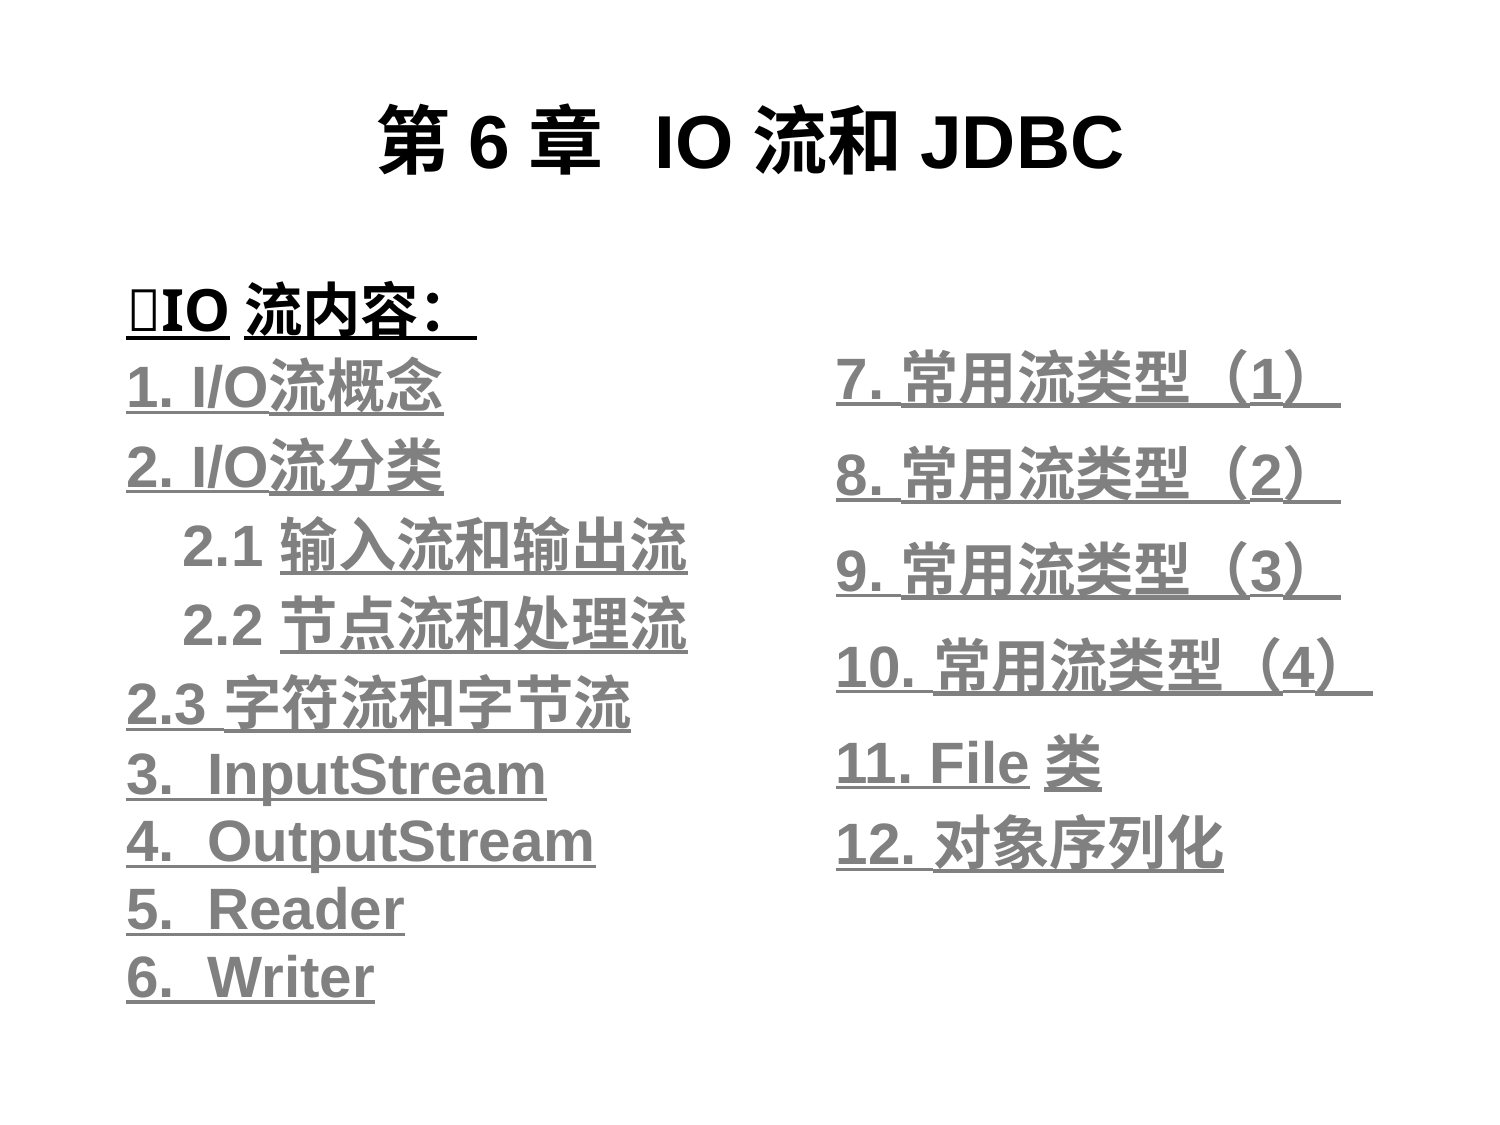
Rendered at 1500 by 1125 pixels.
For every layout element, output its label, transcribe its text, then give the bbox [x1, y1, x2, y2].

text_box 7. 常用流类型（1） 8. 常用流类型（2） 9. 常用流类型（3） 10. 常用流类型（4） 11. File类 12. 对象序列化 [820, 333, 1412, 854]
title 第6章 IO流和JDBC [75, 45, 1425, 233]
list IO流内容： 1. I/O流概念 2. I/O流分类 2.1 输入流和输出流 2.2 节点流和处理流 2.3 字符流和字节流 3. InputStream 4. OutputStream 5. Reader 6. Writer [111, 278, 750, 1042]
